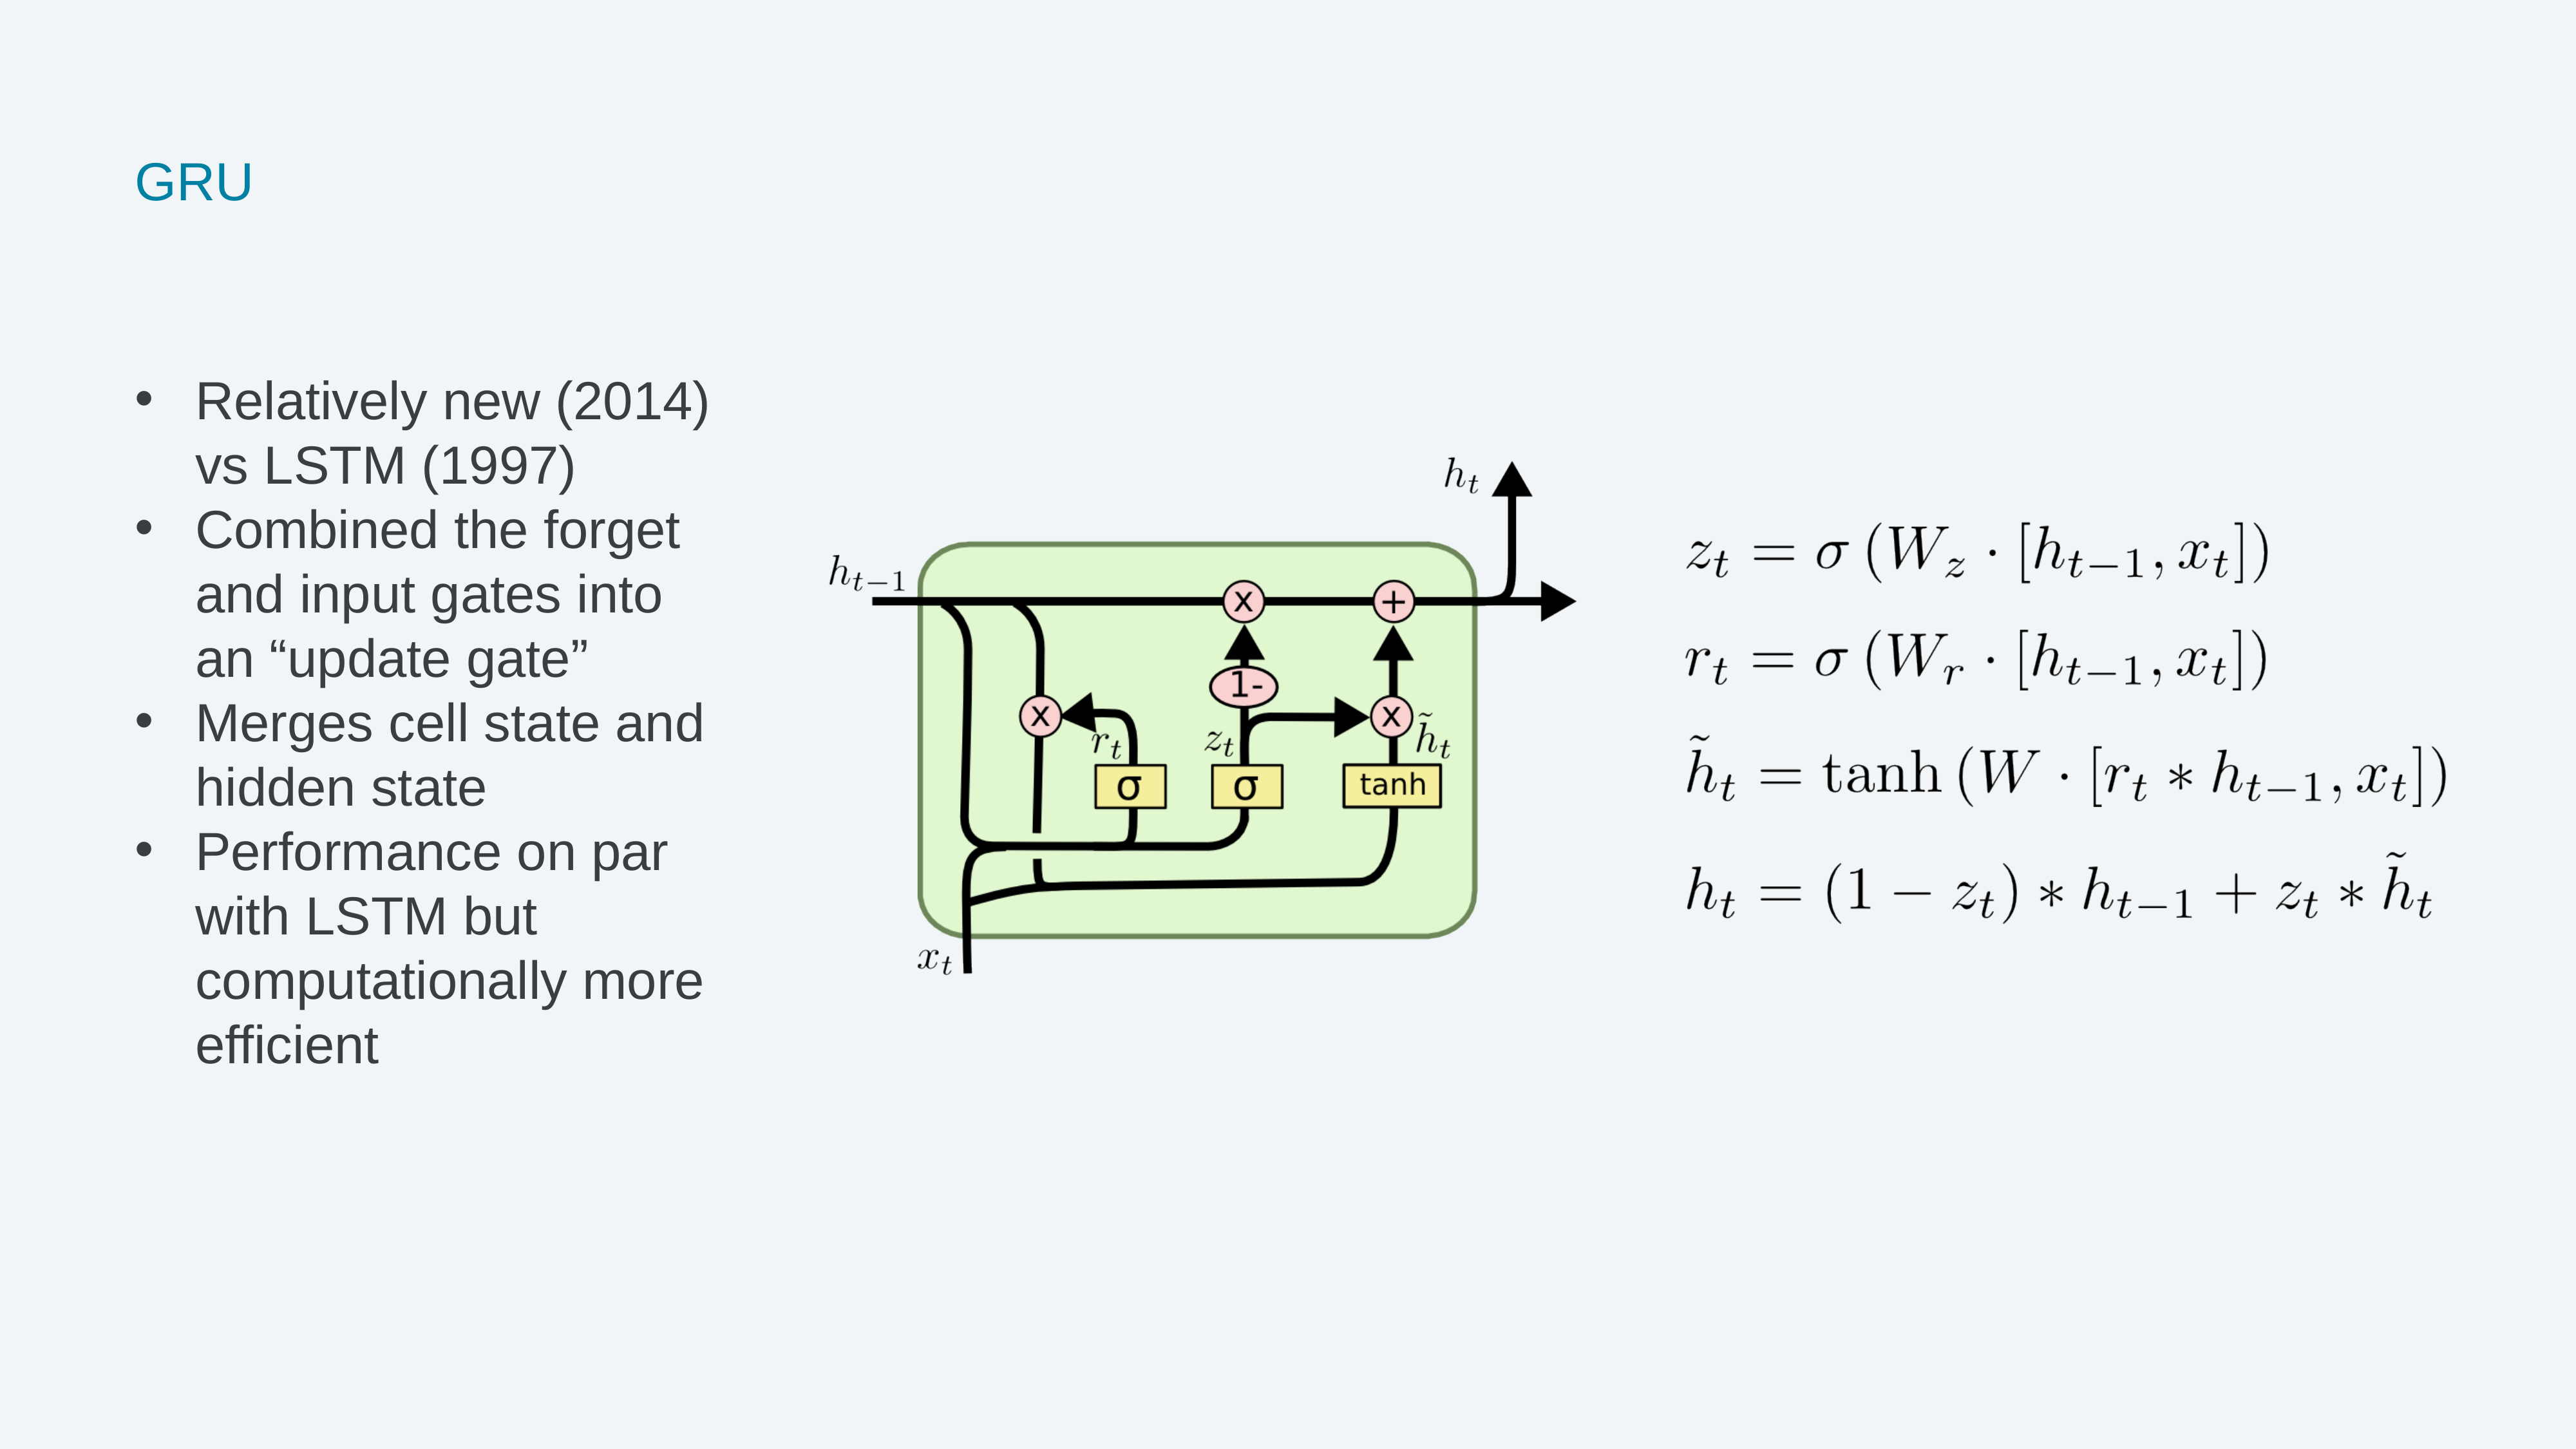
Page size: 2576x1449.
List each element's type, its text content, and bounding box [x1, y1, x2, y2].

list GRU [129, 141, 2009, 217]
picture [809, 454, 2550, 993]
text_box Relatively new (2014) vs LSTM (1997) Combined the forget and input gates into an “update gate” Merges cell state and hidden state Performance on par with LSTM but computationally more efficient [130, 361, 731, 1208]
